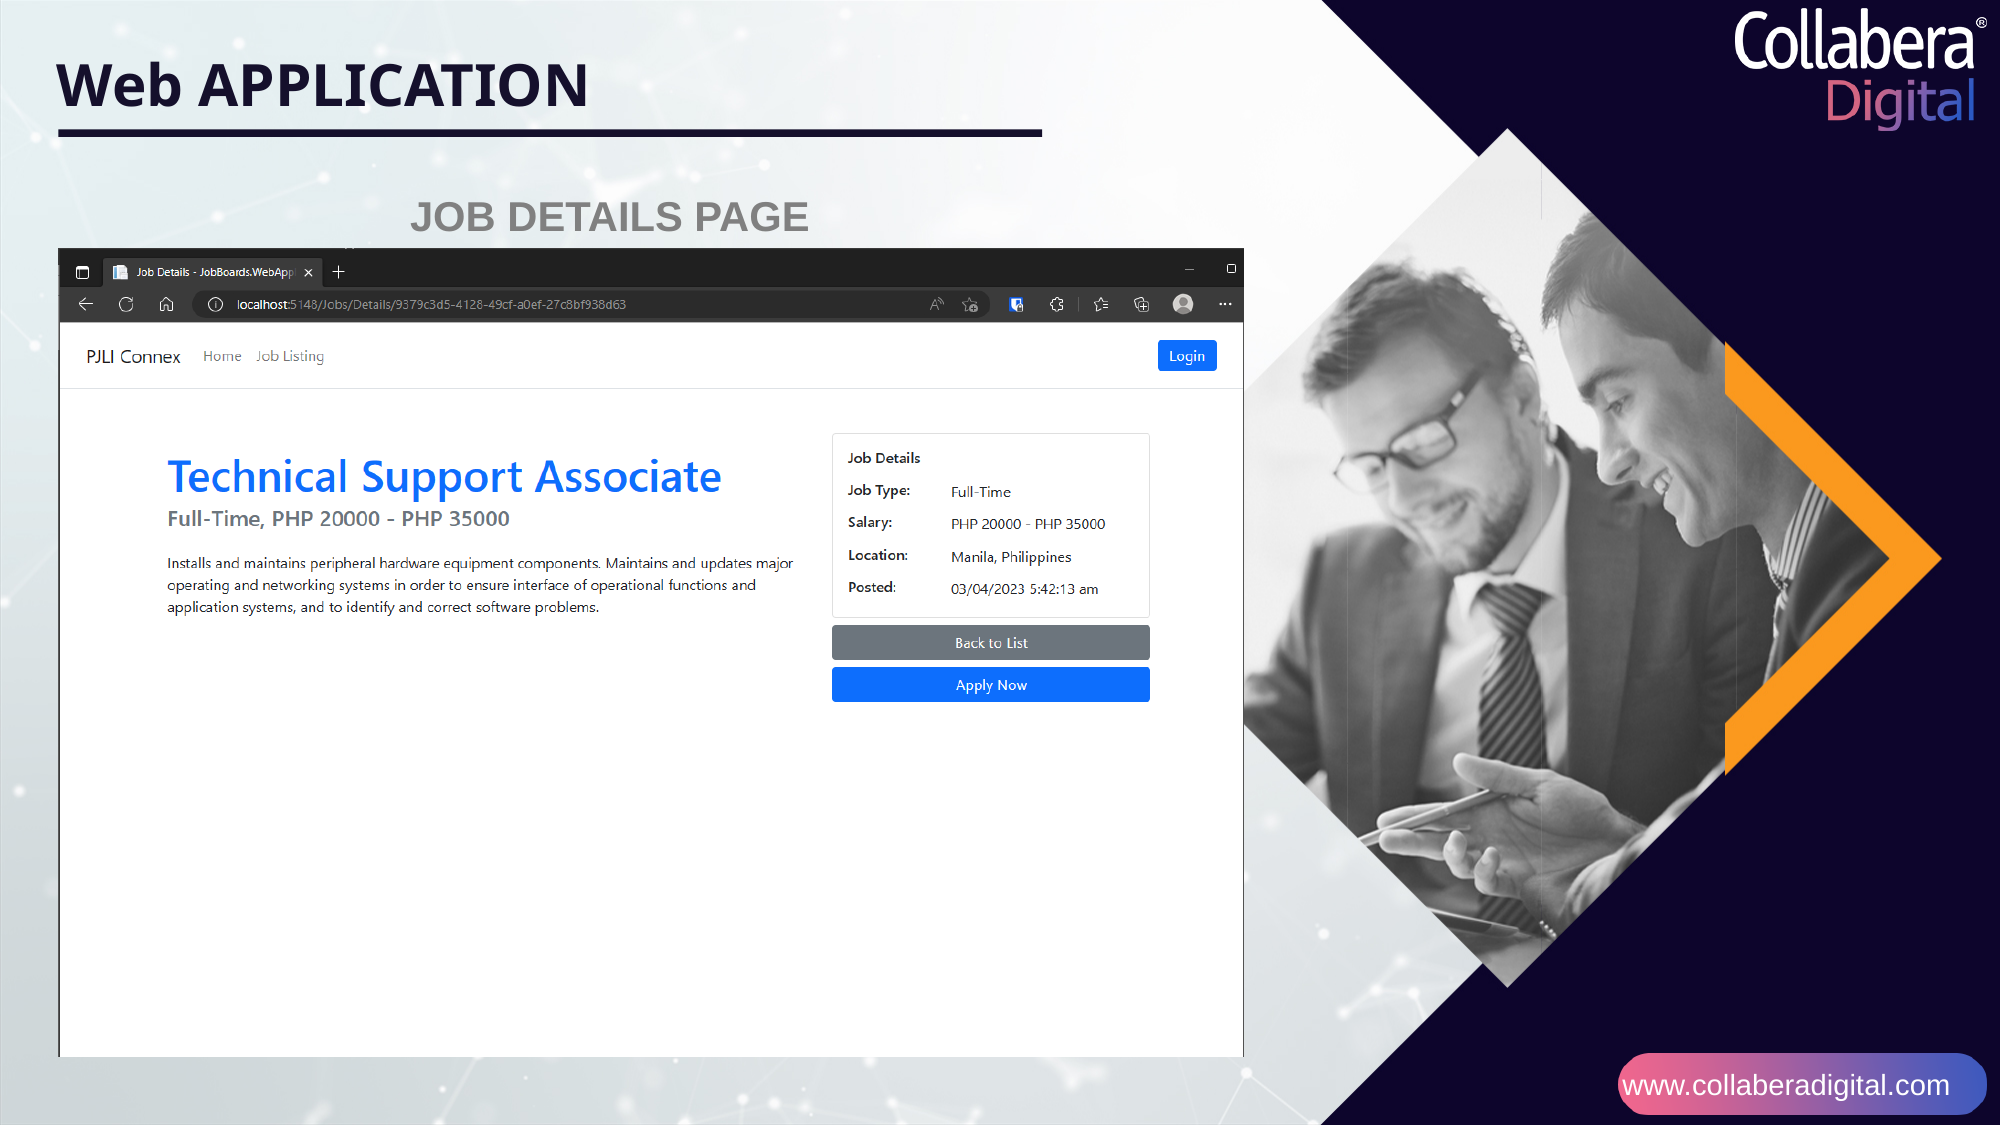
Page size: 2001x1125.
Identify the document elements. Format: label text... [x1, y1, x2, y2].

text_box JOB DETAILS PAGE [395, 182, 1396, 248]
text_box [57, 128, 1043, 138]
picture [0, 0, 2000, 1125]
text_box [1618, 1053, 1987, 1115]
text_box Web APPLICATION [42, 41, 1043, 126]
